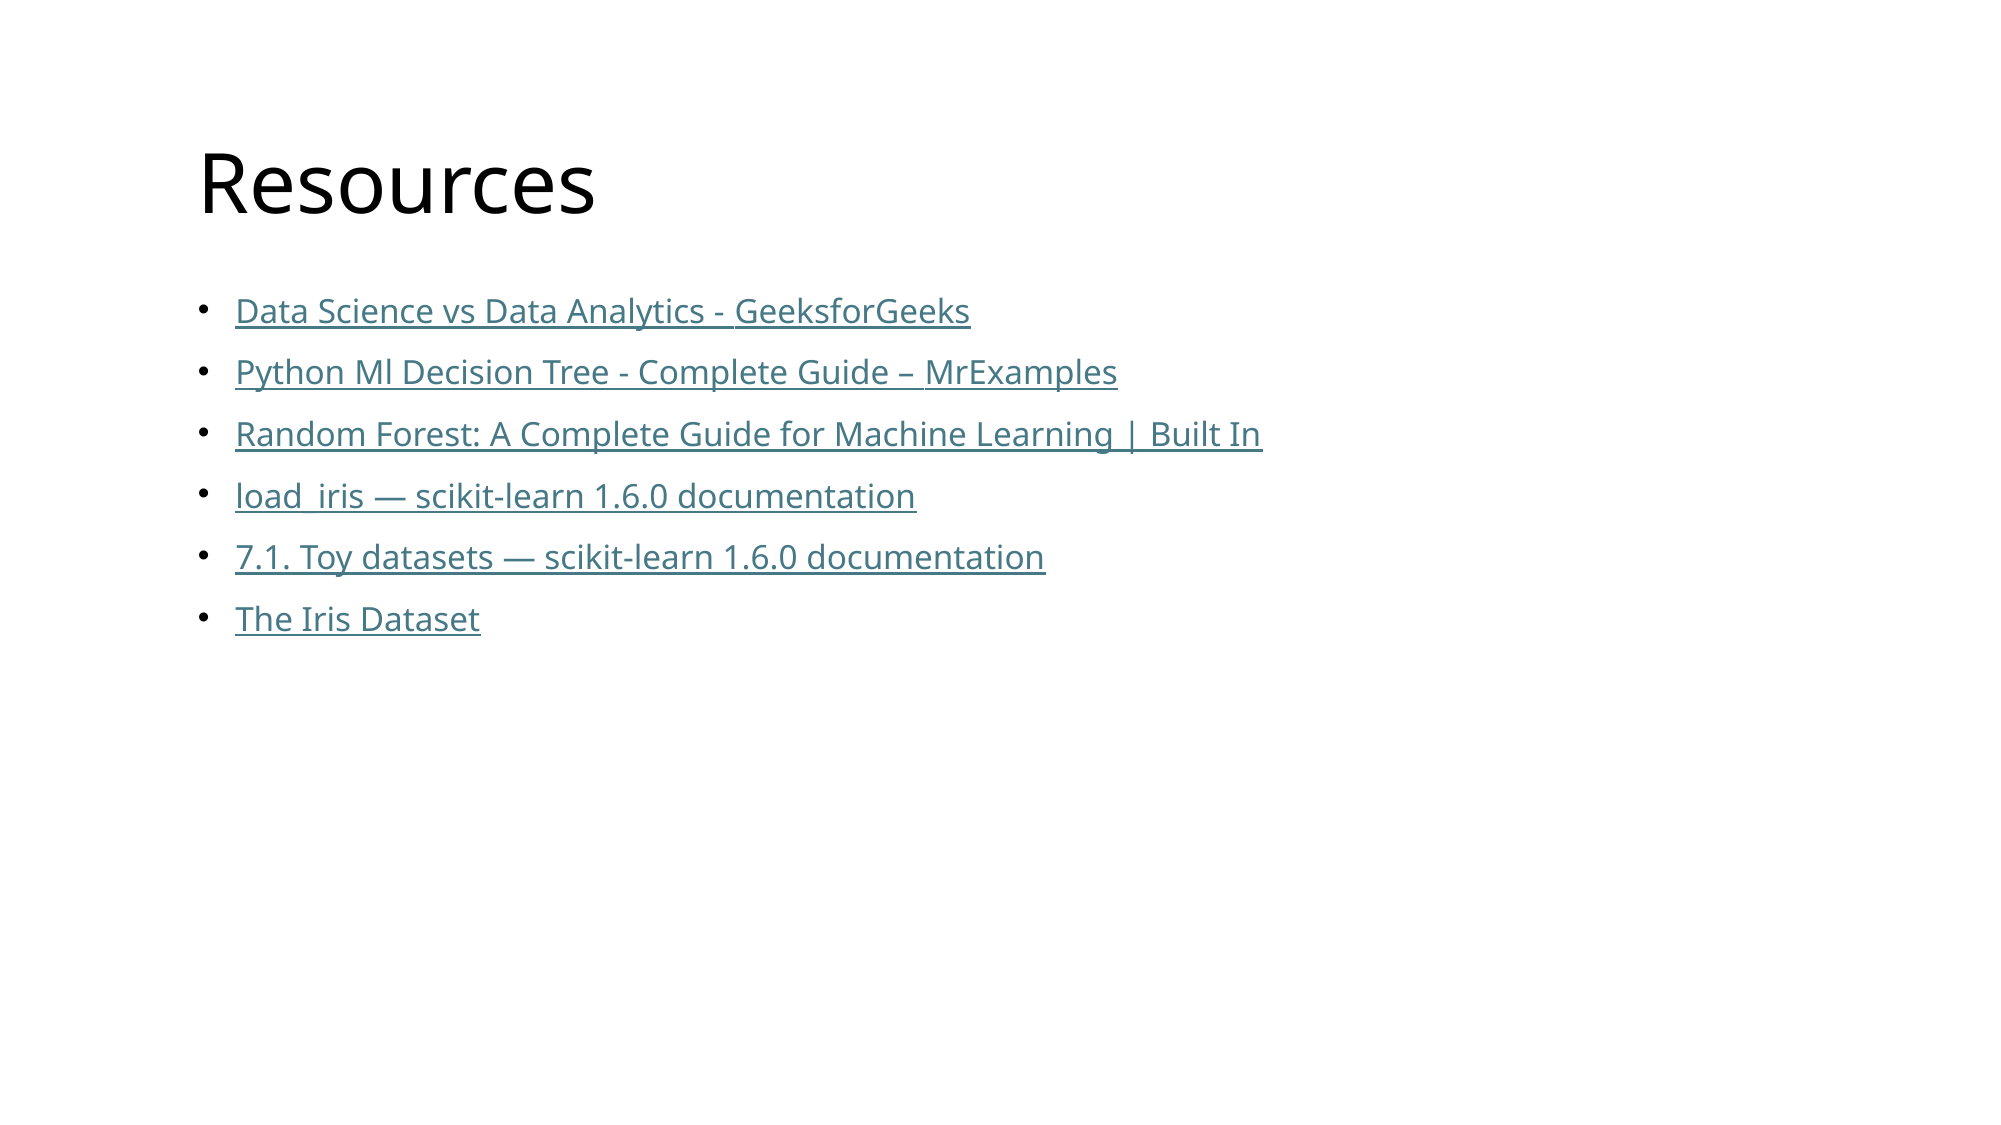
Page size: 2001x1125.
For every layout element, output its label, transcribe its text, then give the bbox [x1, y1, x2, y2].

title Resources [183, 90, 1851, 283]
list Data Science vs Data Analytics - GeeksforGeeks Python Ml Decision Tree - Complete Guide – MrExamples Random Forest: A Complete Guide for Machine Learning | Built In load_iris — scikit-learn 1.6.0 documentation 7.1. Toy datasets — scikit-learn 1.6.0 documentation The Iris Dataset [183, 283, 1851, 890]
